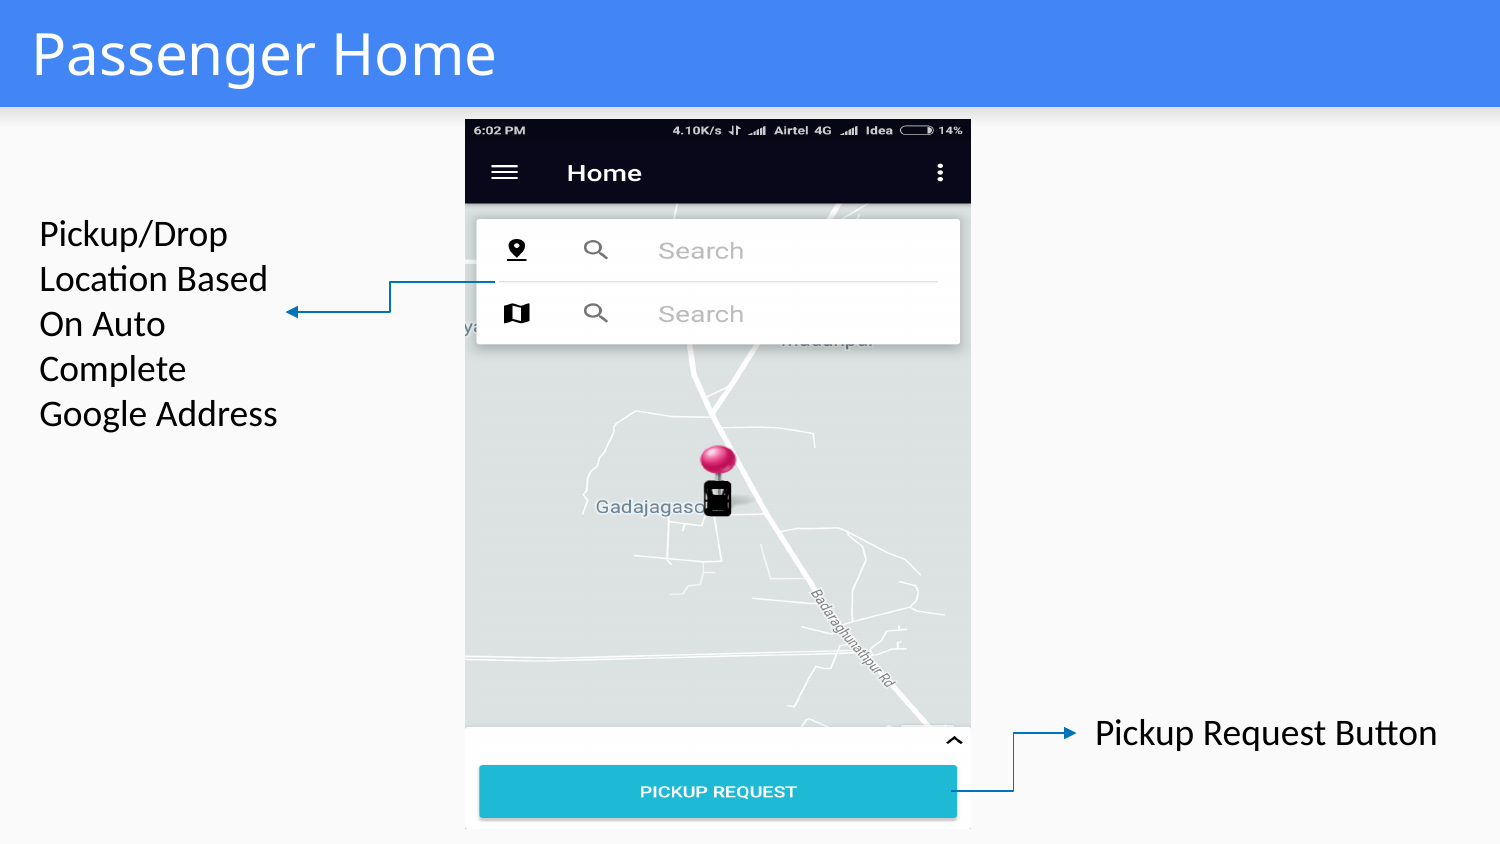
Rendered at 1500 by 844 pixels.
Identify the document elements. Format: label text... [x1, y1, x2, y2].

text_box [285, 281, 495, 313]
title Passenger Home [16, 2, 1464, 102]
text_box Pickup Request Button [1080, 700, 1454, 760]
picture [465, 119, 971, 829]
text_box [950, 732, 1077, 792]
text_box Pickup/Drop Location Based On Auto Complete Google Address [24, 201, 294, 487]
